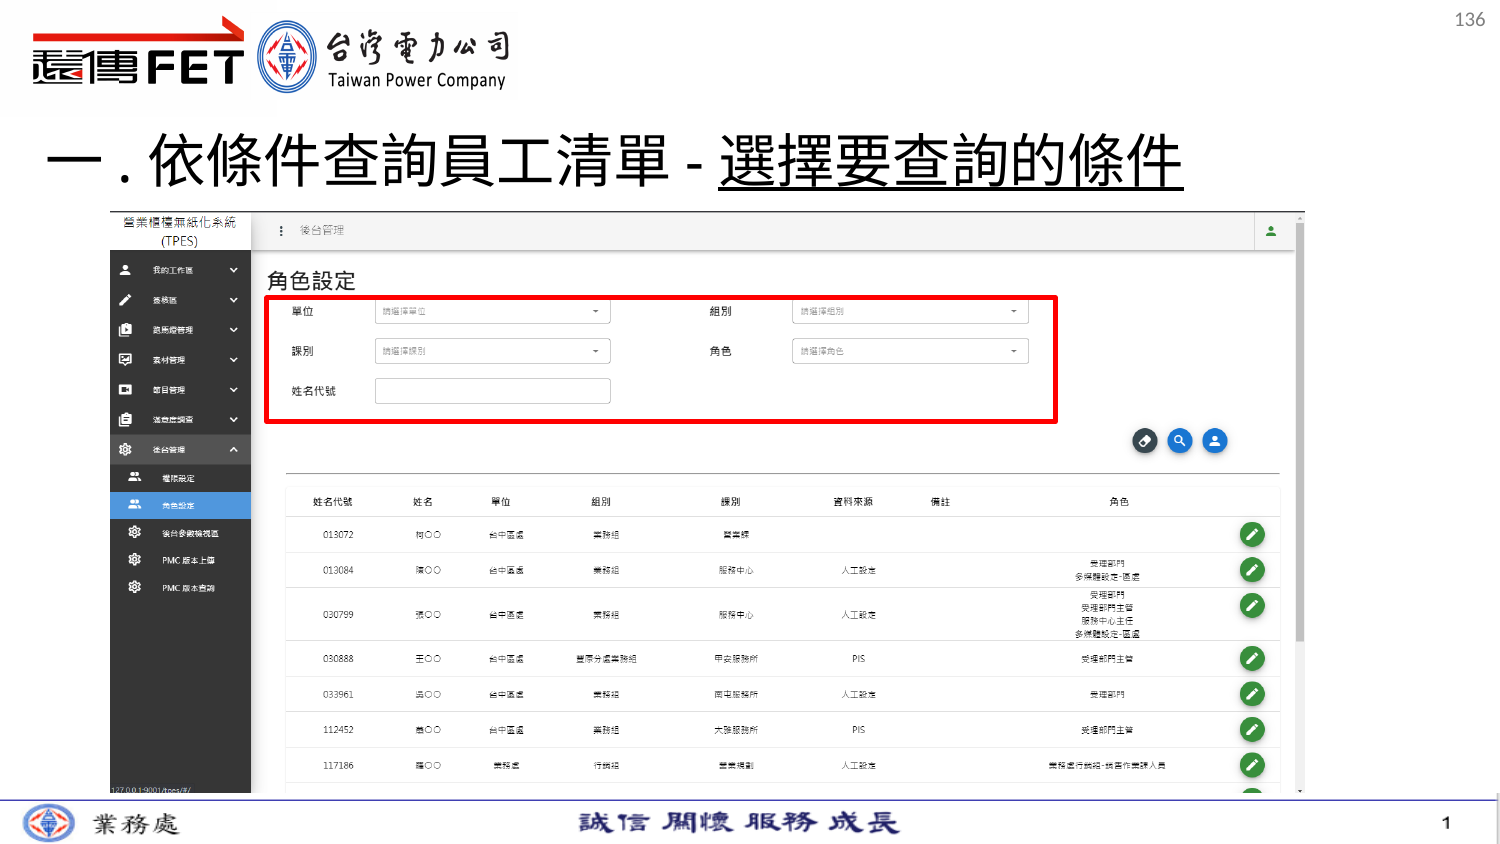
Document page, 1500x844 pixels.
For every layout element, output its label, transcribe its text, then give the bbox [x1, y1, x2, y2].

picture [0, 210, 1500, 844]
picture [0, 0, 519, 117]
text_box 一.依條件查詢員工清單-選擇要查詢的條件 [30, 117, 1428, 217]
